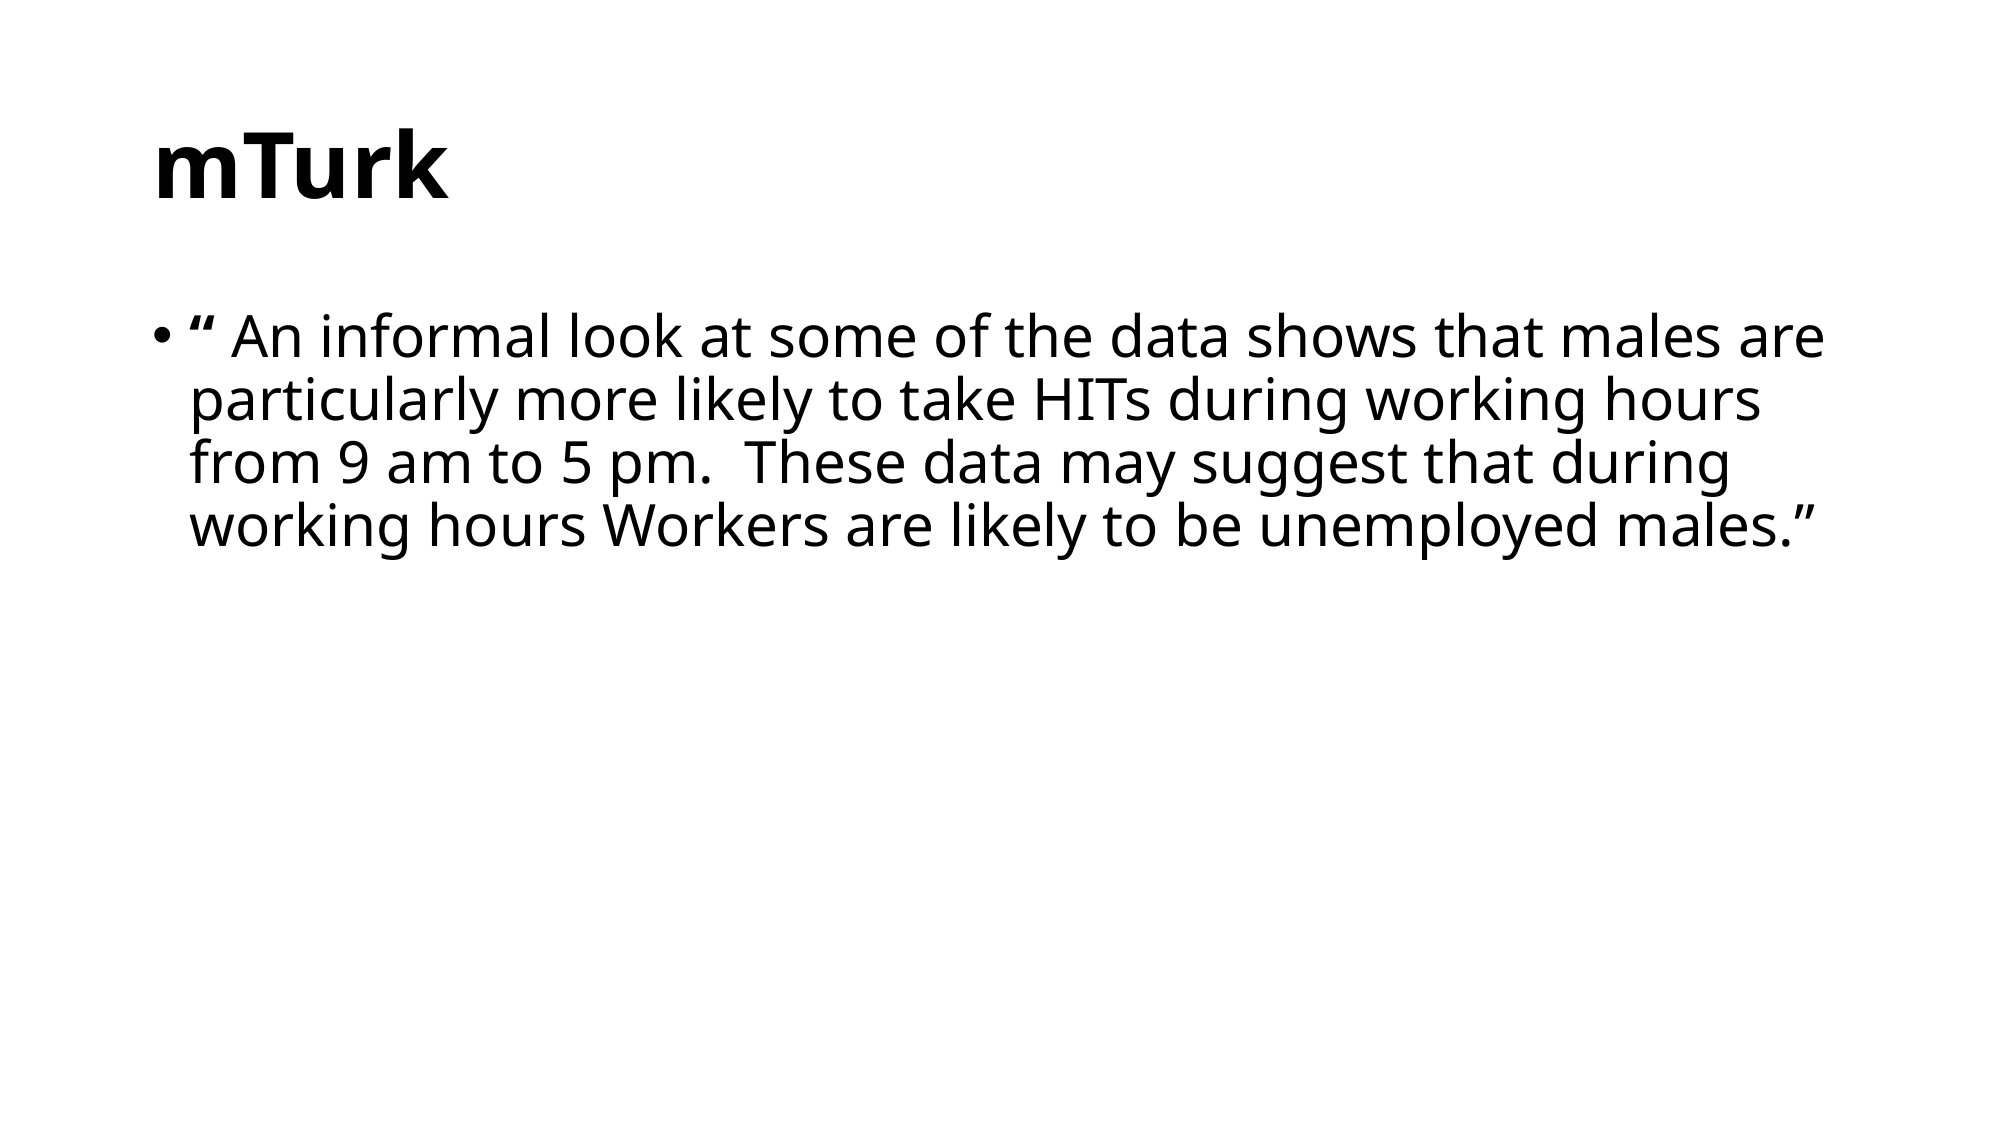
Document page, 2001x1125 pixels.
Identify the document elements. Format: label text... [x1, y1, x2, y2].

list “ An informal look at some of the data shows that males are particularly more likely to take HITs during working hours from 9 am to 5 pm. These data may suggest that during working hours Workers are likely to be unemployed males.” [137, 299, 1863, 1014]
title mTurk [137, 59, 1863, 278]
